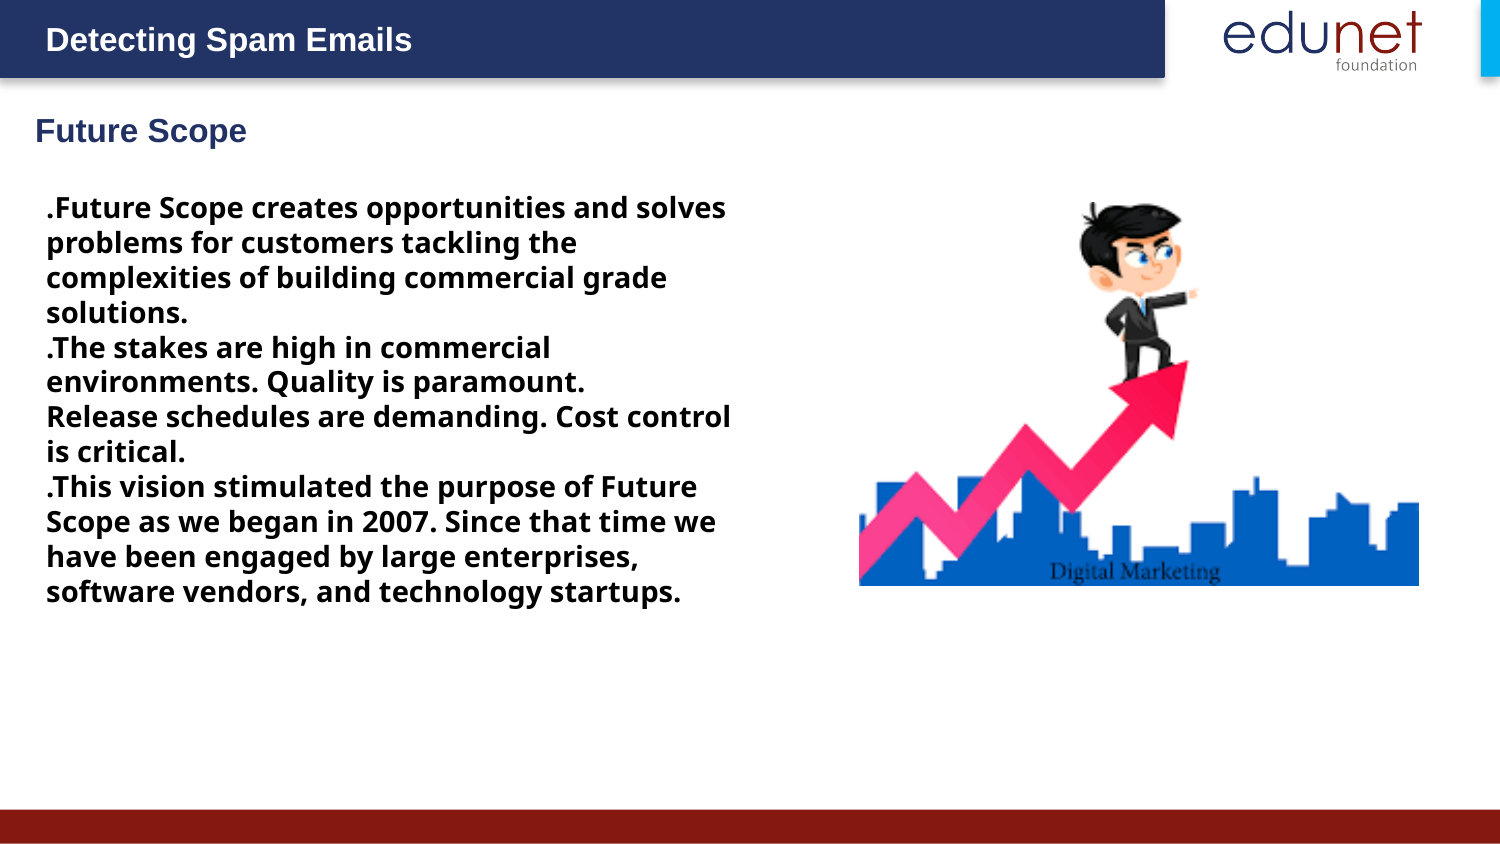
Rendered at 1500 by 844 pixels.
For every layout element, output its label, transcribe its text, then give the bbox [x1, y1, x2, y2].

text_box Future Scope [20, 94, 750, 147]
picture [859, 202, 1419, 586]
text_box .Future Scope creates opportunities and solves problems for customers tackling the complexities of building commercial grade solutions. .The stakes are high in commercial environments. Quality is paramount. Release schedules are demanding. Cost control is critical. .This vision stimulated the purpose of Future Scope as we began in 2007. Since that time we have been engaged by large enterprises, software vendors, and technology startups. [30, 174, 750, 624]
picture [1219, 8, 1424, 75]
